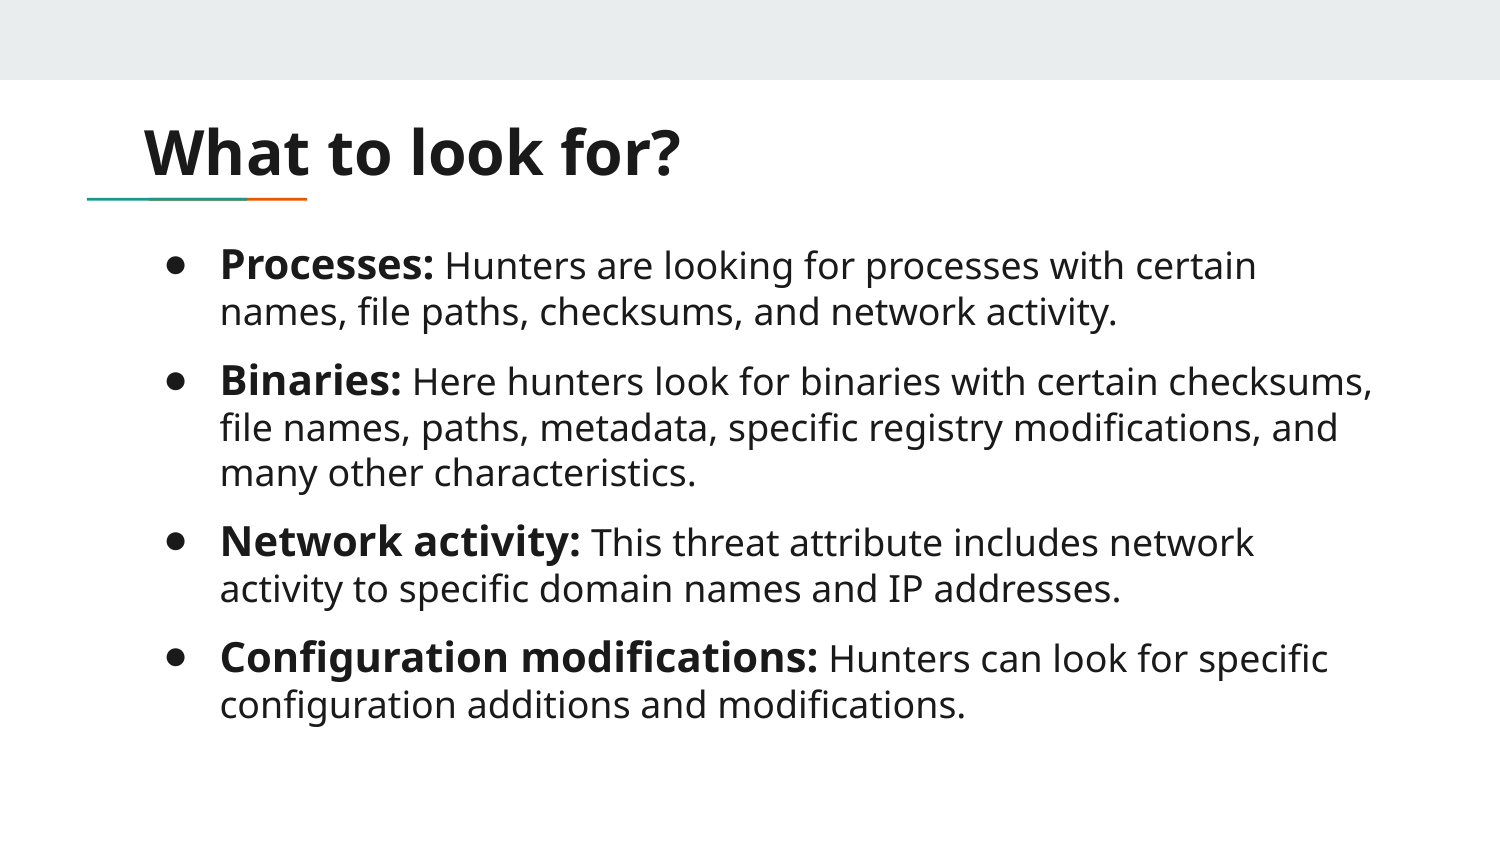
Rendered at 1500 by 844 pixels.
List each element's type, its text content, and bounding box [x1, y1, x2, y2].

title What to look for? [129, 98, 1391, 187]
list Processes: Hunters are looking for processes with certain names, file paths, checksums, and network activity. Binaries: Here hunters look for binaries with certain checksums, file names, paths, metadata, specific registry modifications, and many other characteristics. Network activity: This threat attribute includes network activity to specific domain names and IP addresses. Configuration modifications: Hunters can look for specific configuration additions and modifications. [129, 222, 1391, 762]
